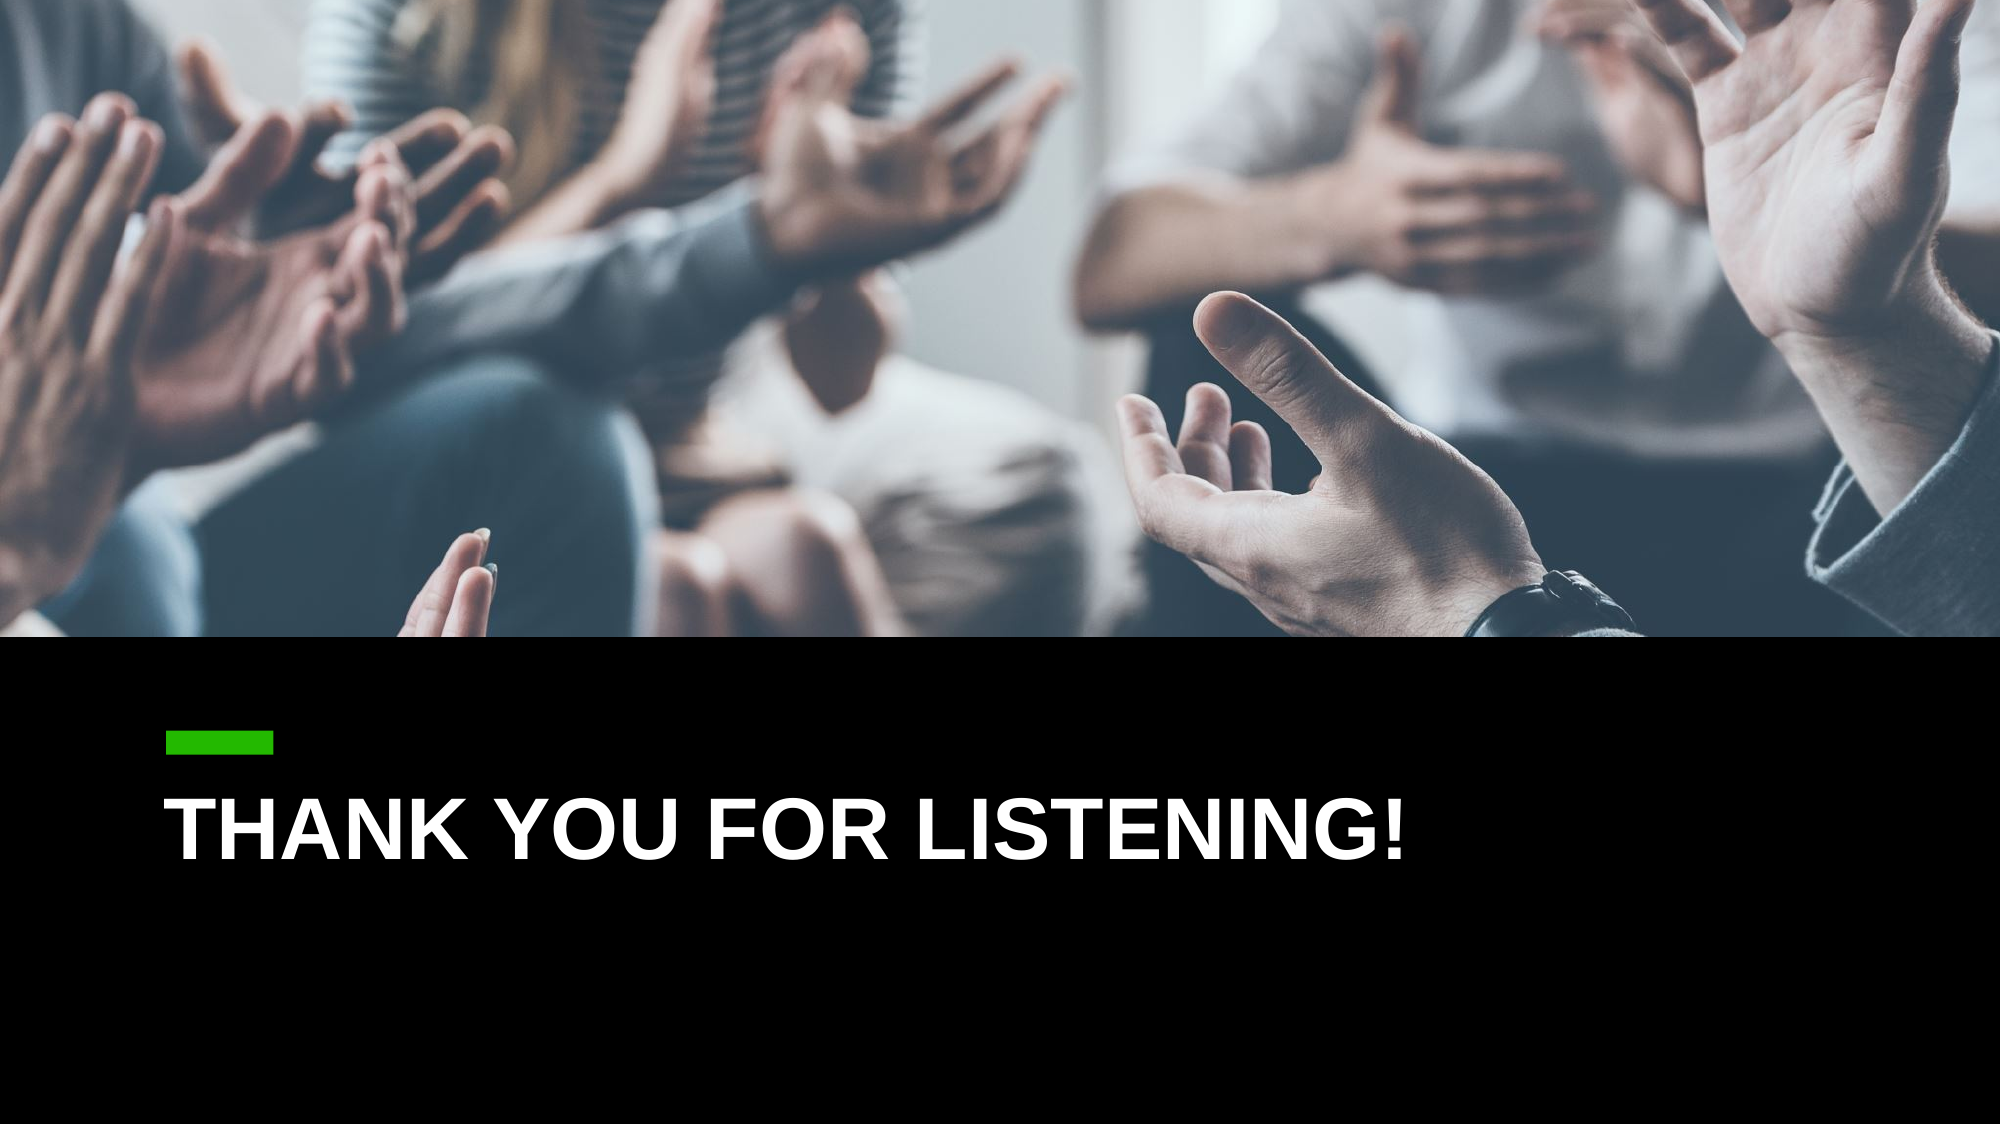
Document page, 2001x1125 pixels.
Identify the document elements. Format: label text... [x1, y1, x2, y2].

picture [0, 0, 2000, 1124]
title Thank you for listening! [148, 776, 1724, 894]
